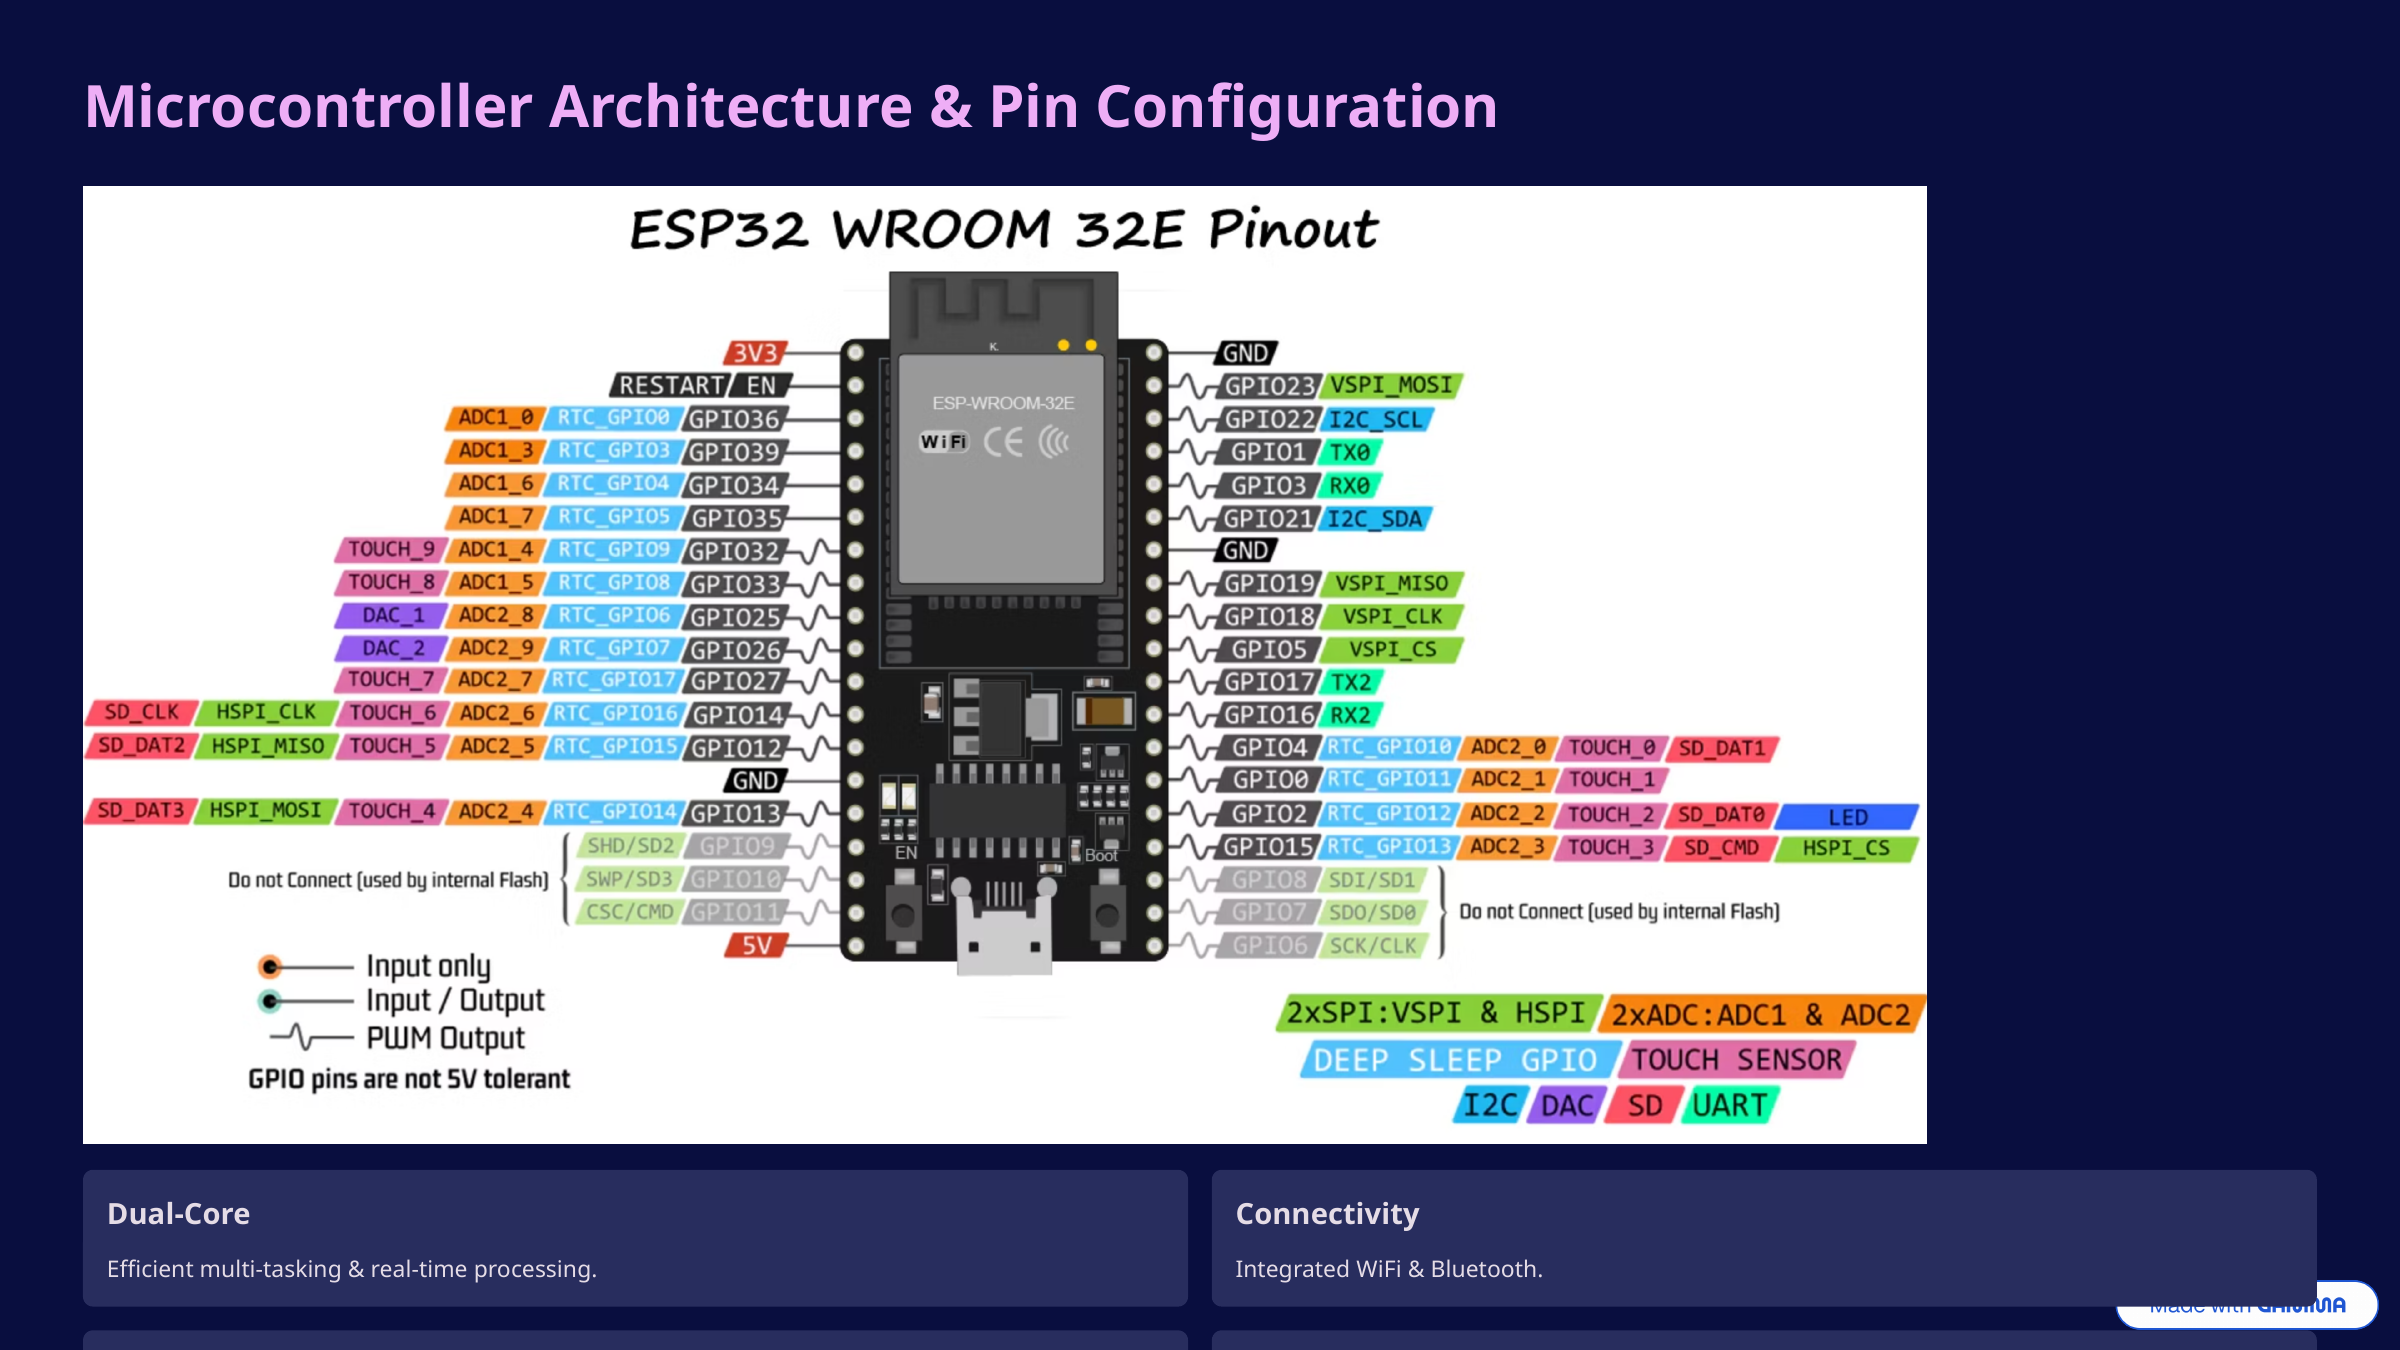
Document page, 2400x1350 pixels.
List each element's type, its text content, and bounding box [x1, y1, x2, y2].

text_box Efficient multi-tasking & real-time processing. [106, 1244, 1165, 1283]
text_box [1211, 1169, 2317, 1307]
text_box Integrated WiFi & Bluetooth. [1235, 1244, 2294, 1283]
text_box [83, 1330, 1189, 1350]
picture [2106, 1271, 2389, 1339]
text_box Connectivity [1235, 1193, 1533, 1231]
text_box Dual-Core [106, 1193, 404, 1231]
text_box Microcontroller Architecture & Pin Configuration [83, 65, 1516, 140]
text_box [82, 1169, 1189, 1307]
text_box [1211, 1330, 2317, 1350]
picture [83, 186, 1927, 1144]
